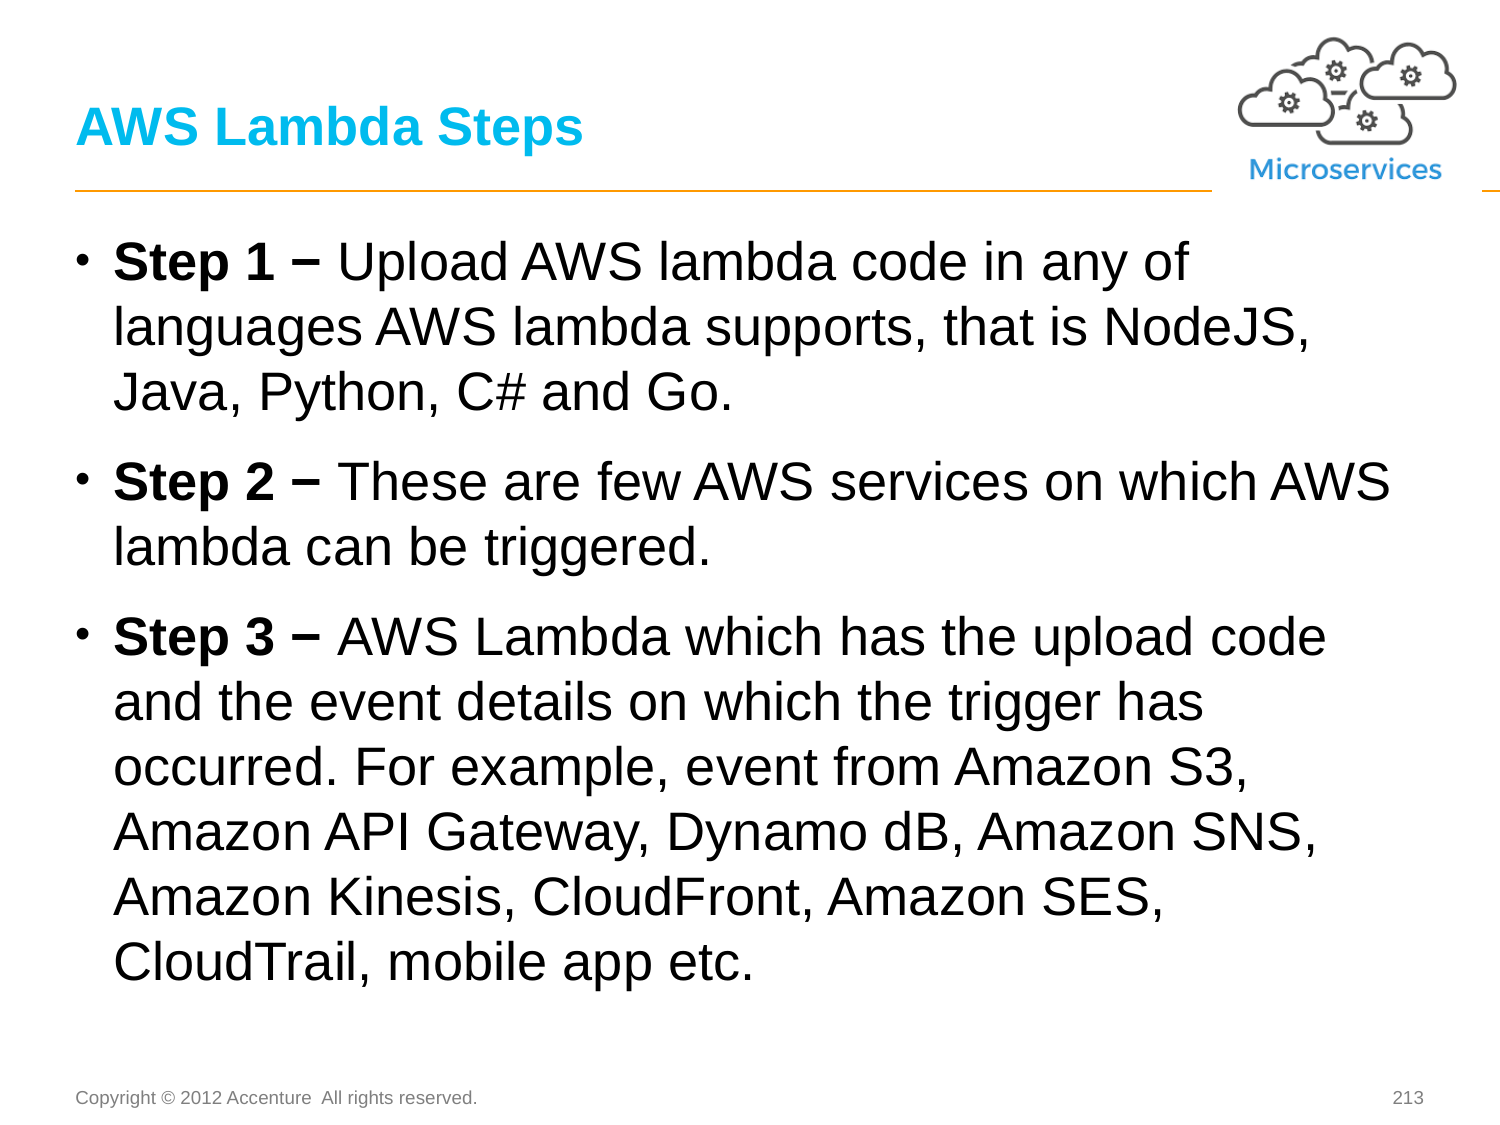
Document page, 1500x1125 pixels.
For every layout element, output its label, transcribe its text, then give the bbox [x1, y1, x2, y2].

picture [1212, 1, 1482, 203]
title AWS Lambda Steps [75, 27, 1422, 157]
list Step 1 − Upload AWS lambda code in any of languages AWS lambda supports, that is NodeJS, Java, Python, C# and Go. Step 2 − These are few AWS services on which AWS lambda can be triggered. Step 3 − AWS Lambda which has the upload code and the event details on which the trigger has occurred. For example, event from Amazon S3, Amazon API Gateway, Dynamo dB, Amazon SNS, Amazon Kinesis, CloudFront, Amazon SES, CloudTrail, mobile app etc. [75, 226, 1425, 1018]
